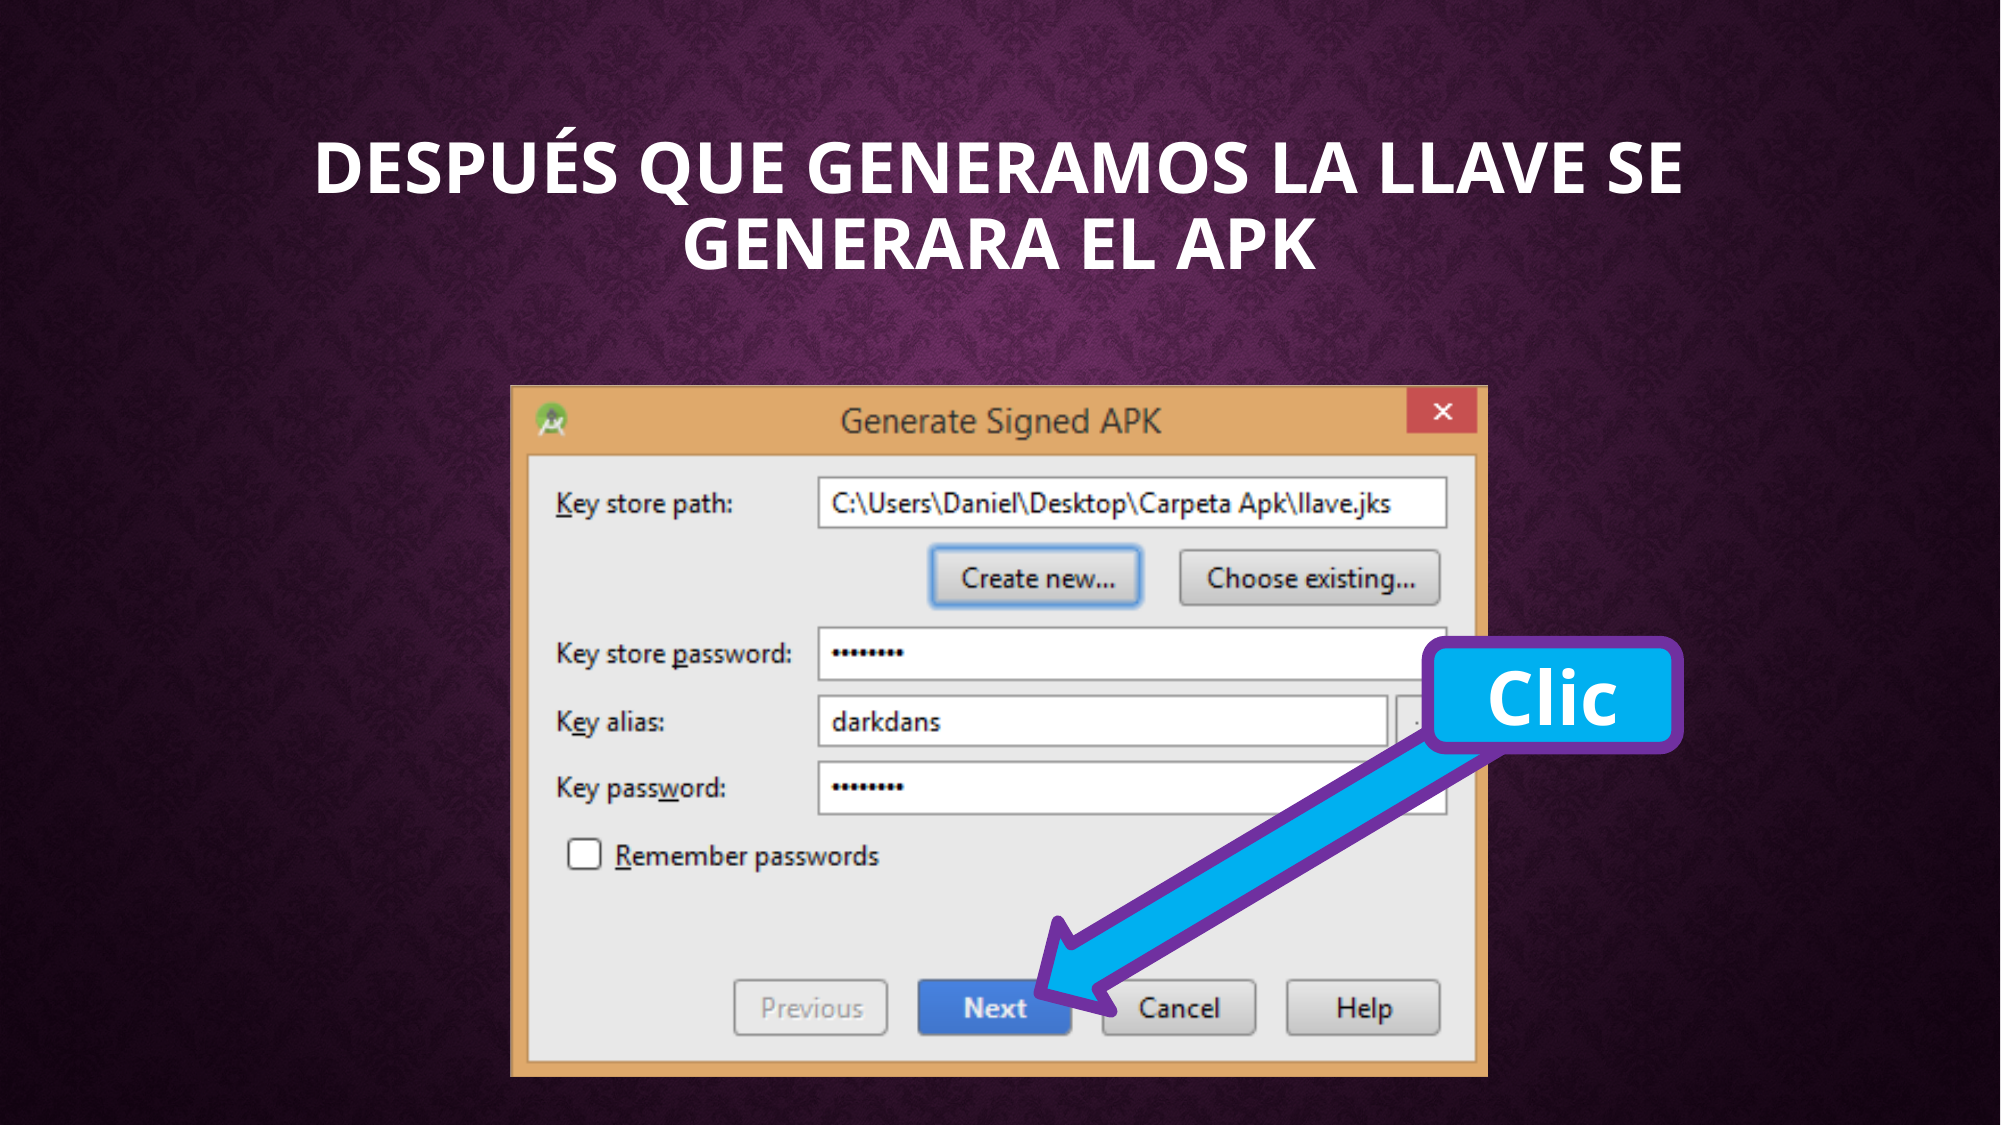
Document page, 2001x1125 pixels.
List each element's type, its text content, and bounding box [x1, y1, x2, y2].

title Después que generamos la llave se generara el apk [149, 99, 1849, 318]
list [509, 384, 1489, 1078]
text_box Clic [1496, 640, 1680, 750]
